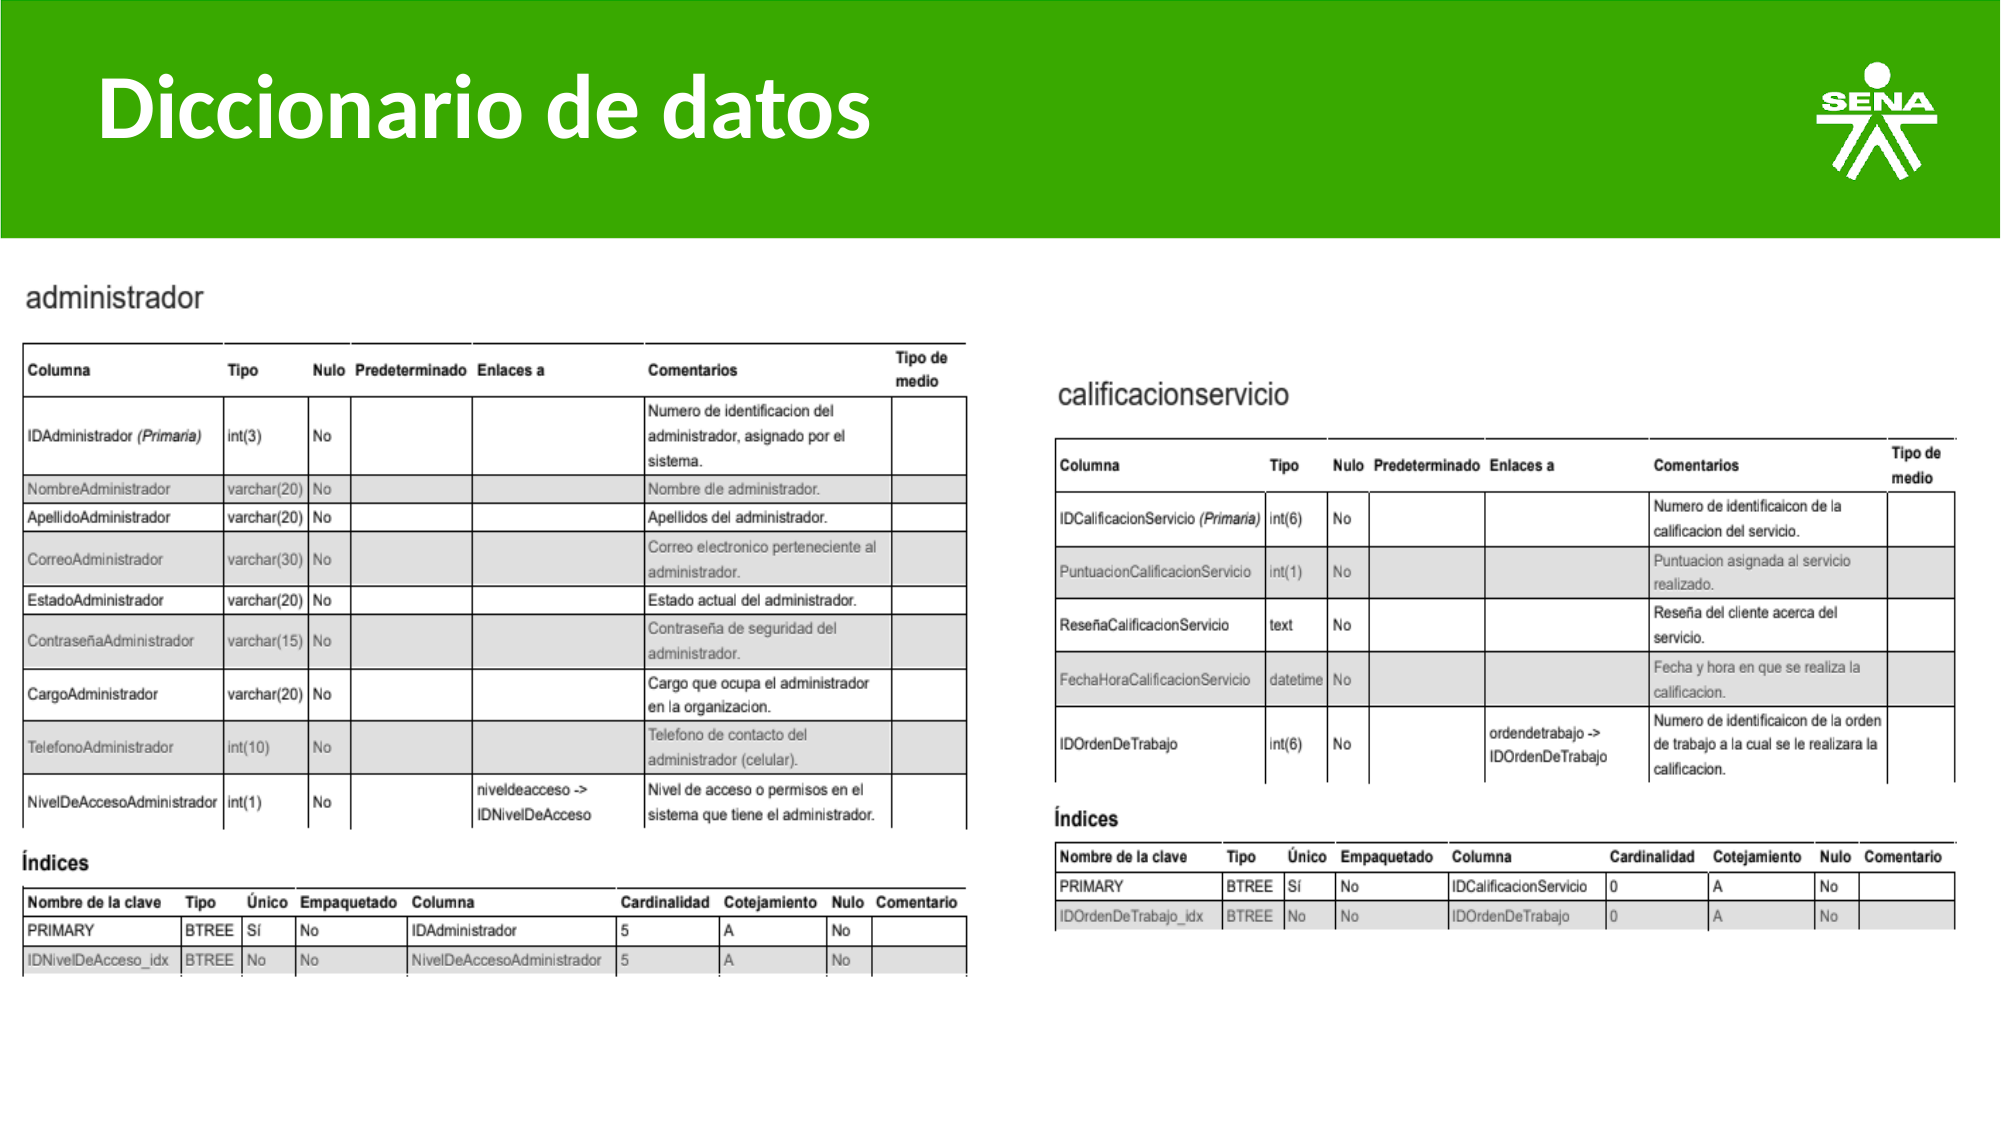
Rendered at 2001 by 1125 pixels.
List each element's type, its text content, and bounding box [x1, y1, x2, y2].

title Diccionario de datos [82, 0, 1808, 218]
picture [0, 0, 2001, 1125]
